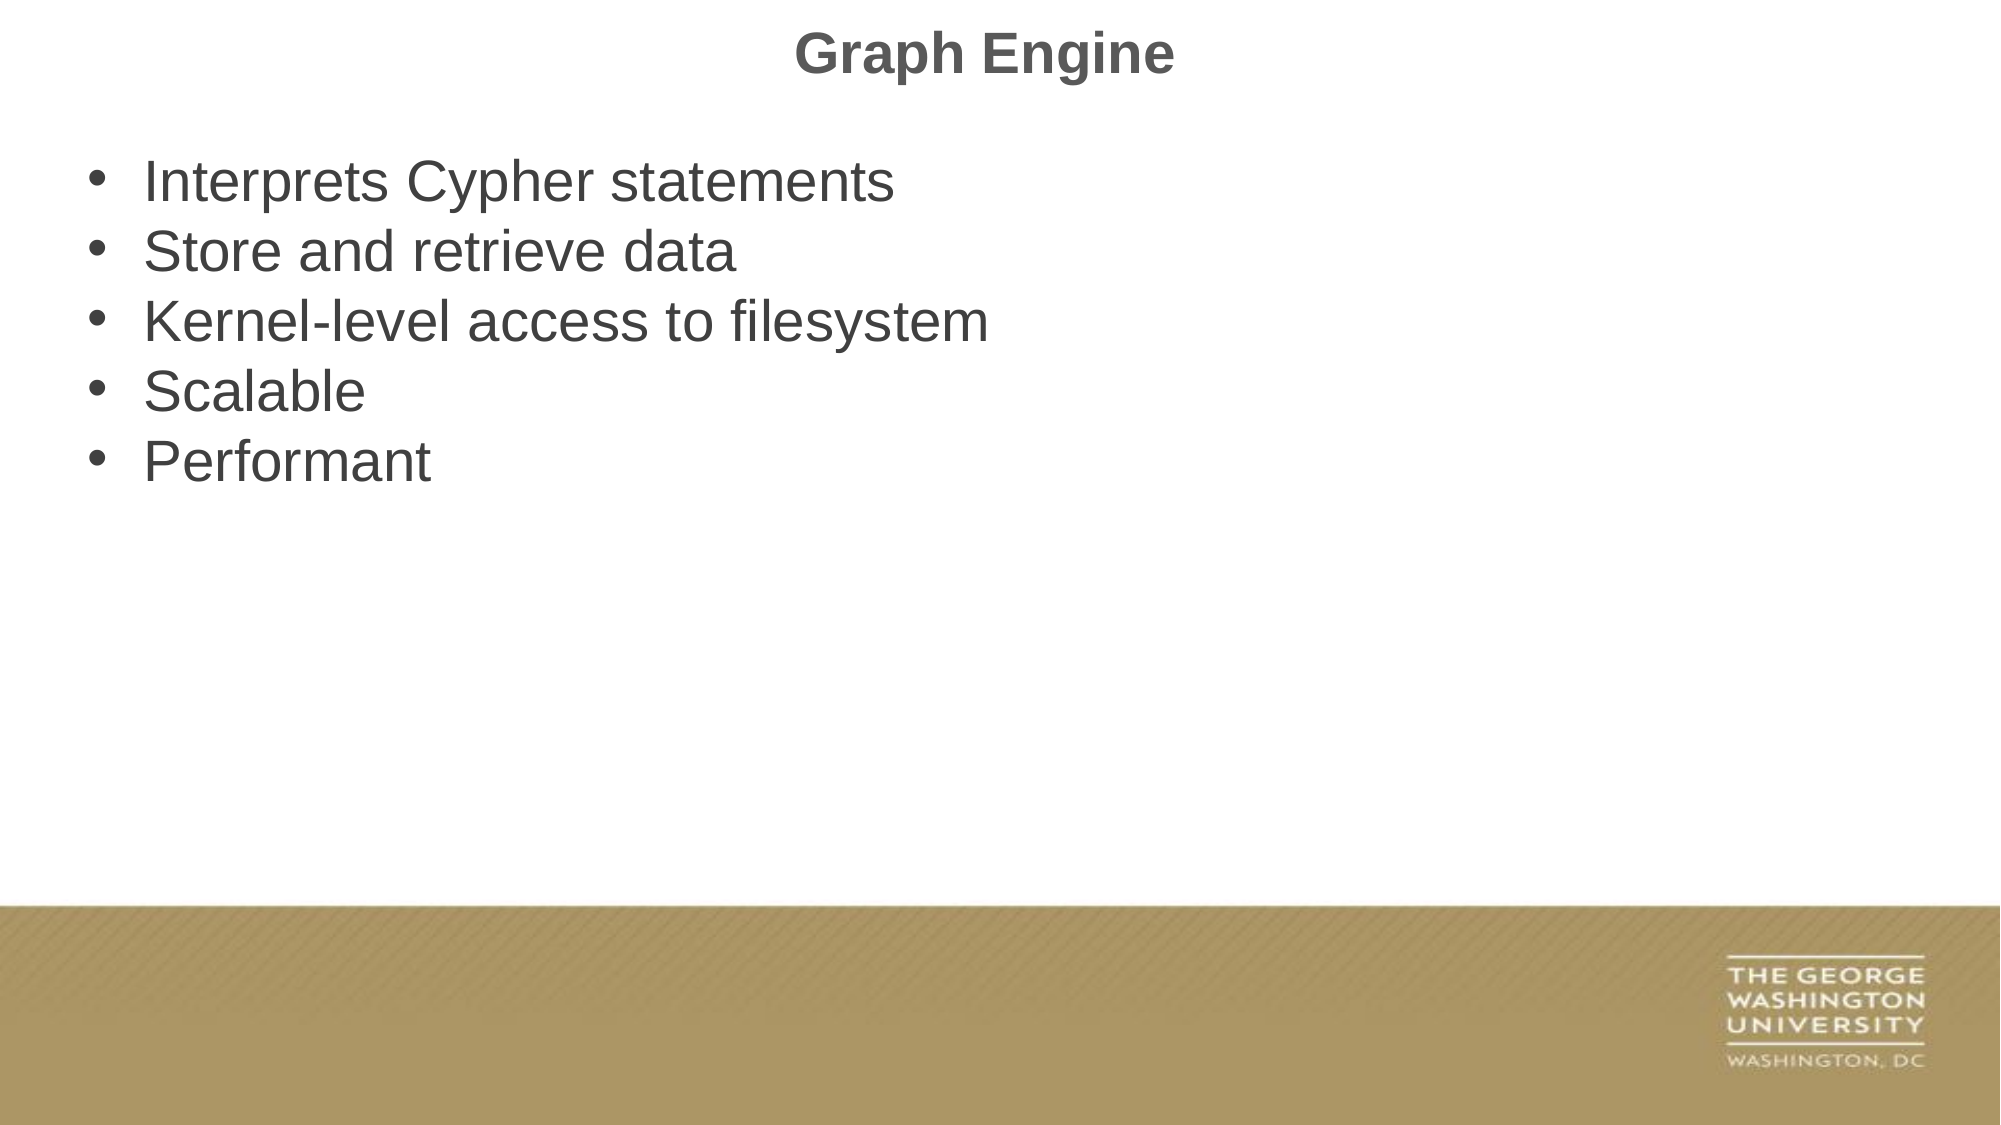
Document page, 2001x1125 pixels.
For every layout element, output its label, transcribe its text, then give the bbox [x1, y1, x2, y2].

title Graph Engine [197, 7, 1773, 135]
text_box Interprets Cypher statements Store and retrieve data Kernel-level access to filesystem Scalable Performant [72, 135, 1955, 640]
picture [0, 0, 2000, 1125]
